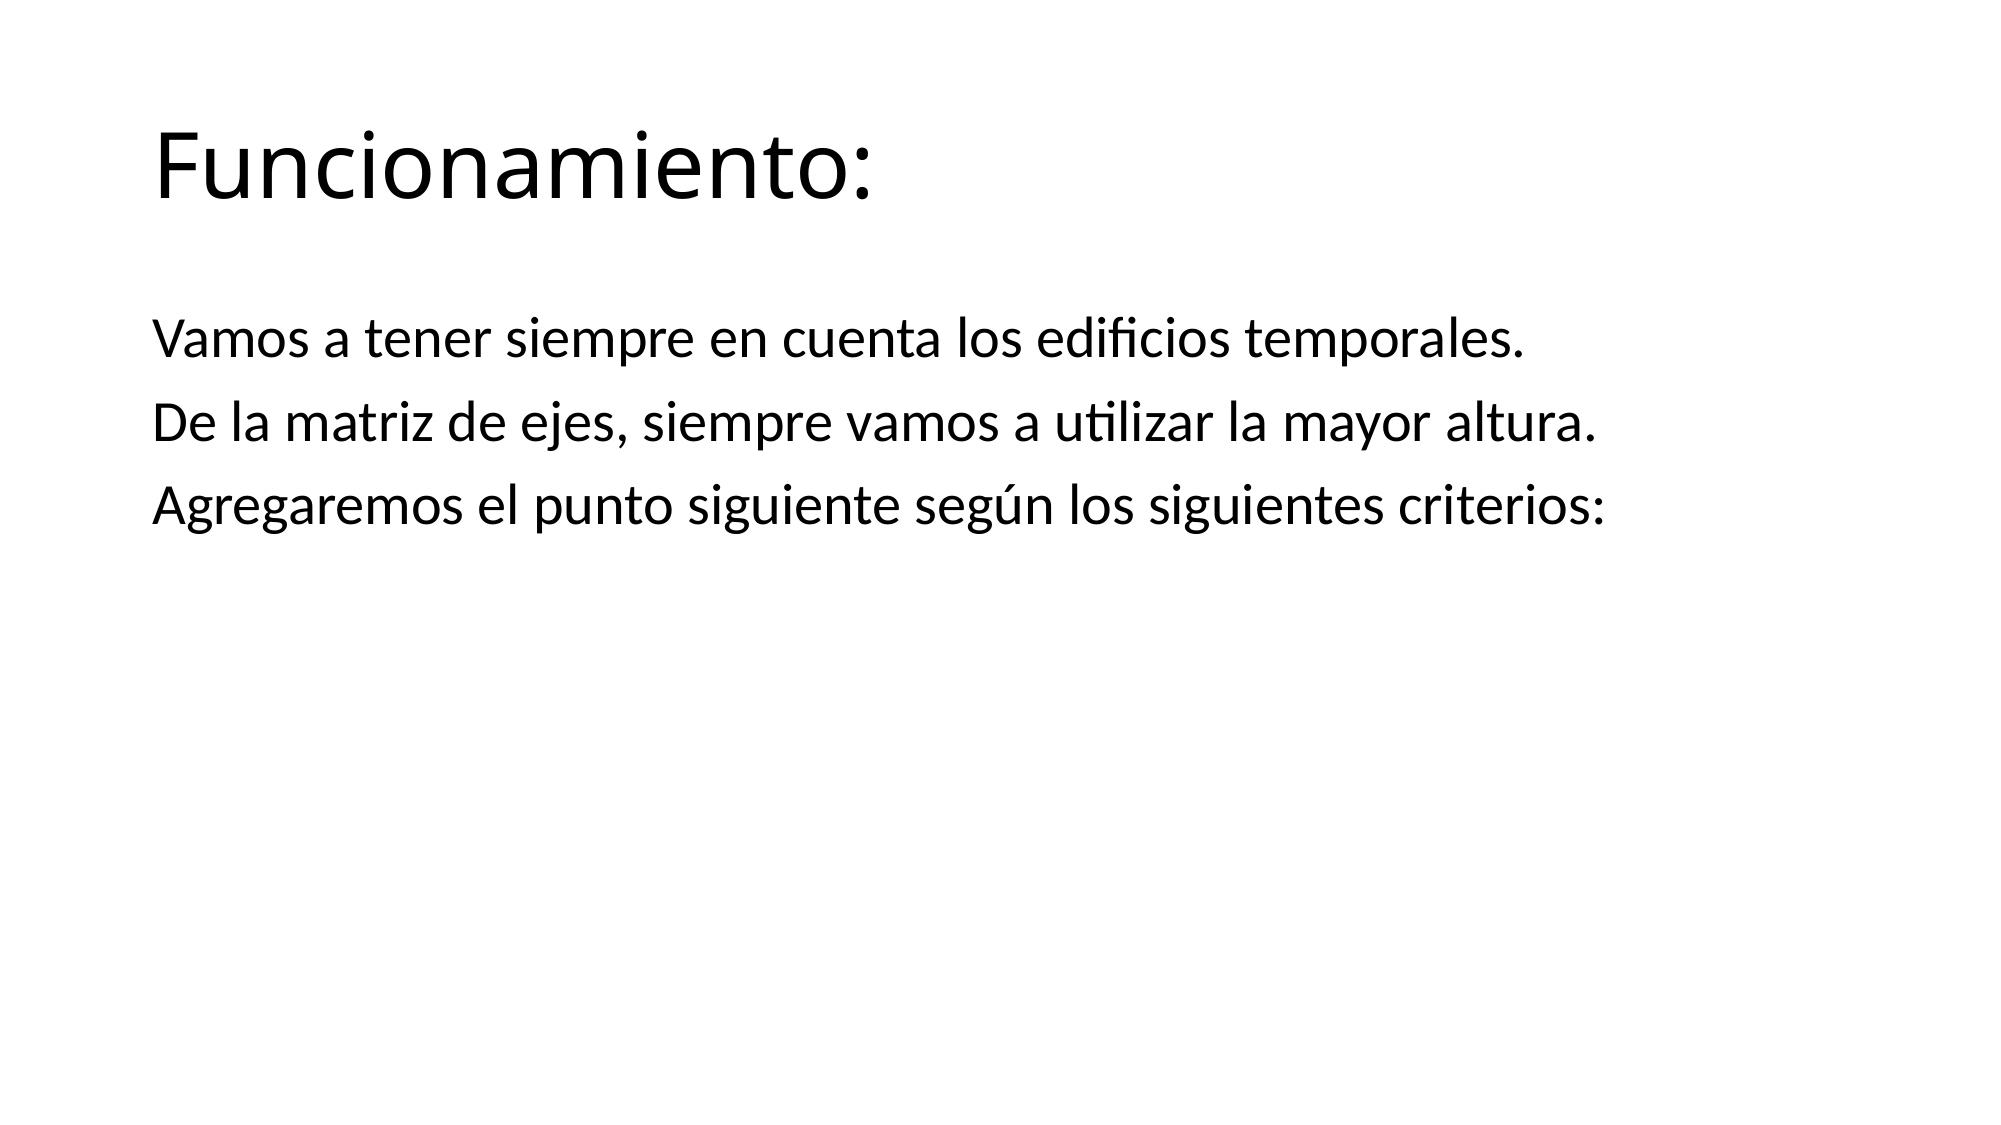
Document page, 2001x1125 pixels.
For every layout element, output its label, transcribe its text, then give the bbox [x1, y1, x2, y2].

title Funcionamiento: [137, 59, 1863, 278]
list Vamos a tener siempre en cuenta los edificios temporales. De la matriz de ejes, siempre vamos a utilizar la mayor altura. Agregaremos el punto siguiente según los siguientes criterios: [137, 299, 1863, 1014]
